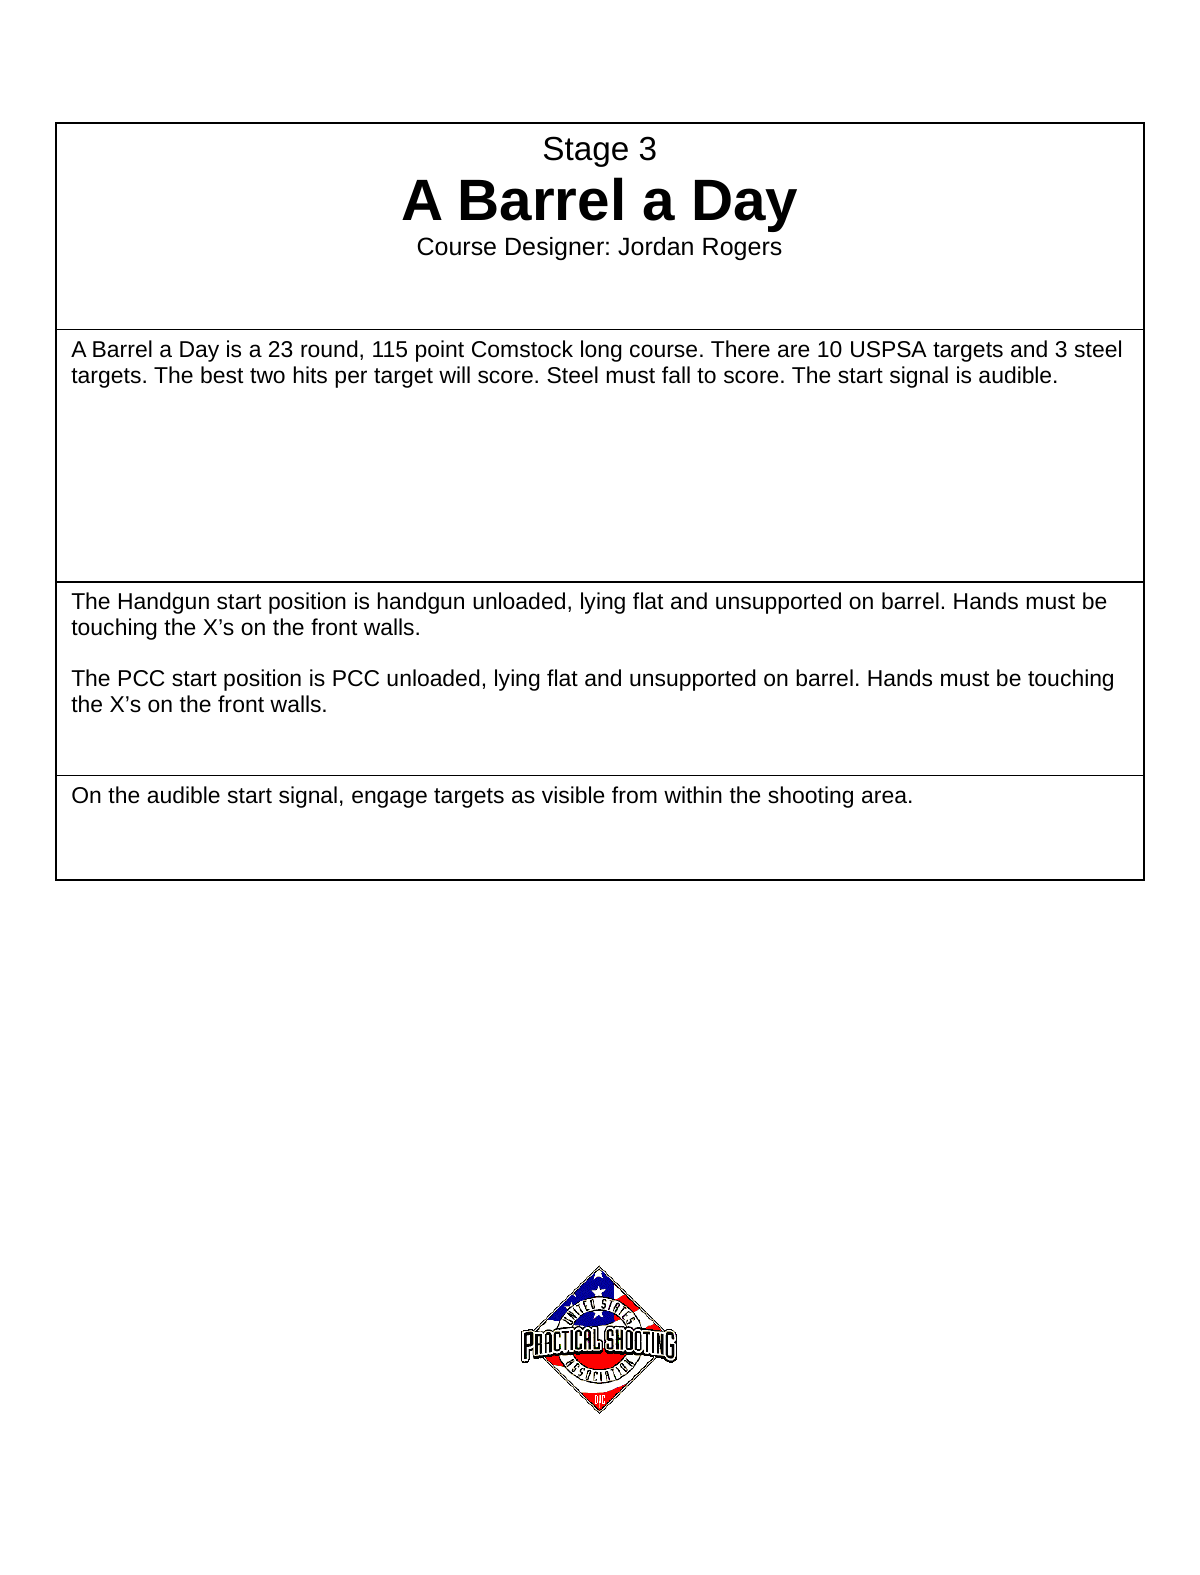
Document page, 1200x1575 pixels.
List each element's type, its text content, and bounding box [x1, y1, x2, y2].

picture [513, 1264, 687, 1417]
table_cell The Handgun start position is handgun unloaded, lying flat and unsupported on barrel. Hands must be touching the X’s on the front walls. The PCC start position is PCC unloaded, lying flat and unsupported on barrel. Hands must be touching the X’s on the front walls. [57, 583, 1143, 775]
table_header Stage 3 A Barrel a Day Course Designer: Jordan Rogers [57, 124, 1143, 329]
table_cell On the audible start signal, engage targets as visible from within the shooting area. [57, 776, 1143, 879]
table_cell A Barrel a Day is a 23 round, 115 point Comstock long course. There are 10 USPSA targets and 3 steel targets. The best two hits per target will score. Steel must fall to score. The start signal is audible. [57, 330, 1143, 581]
